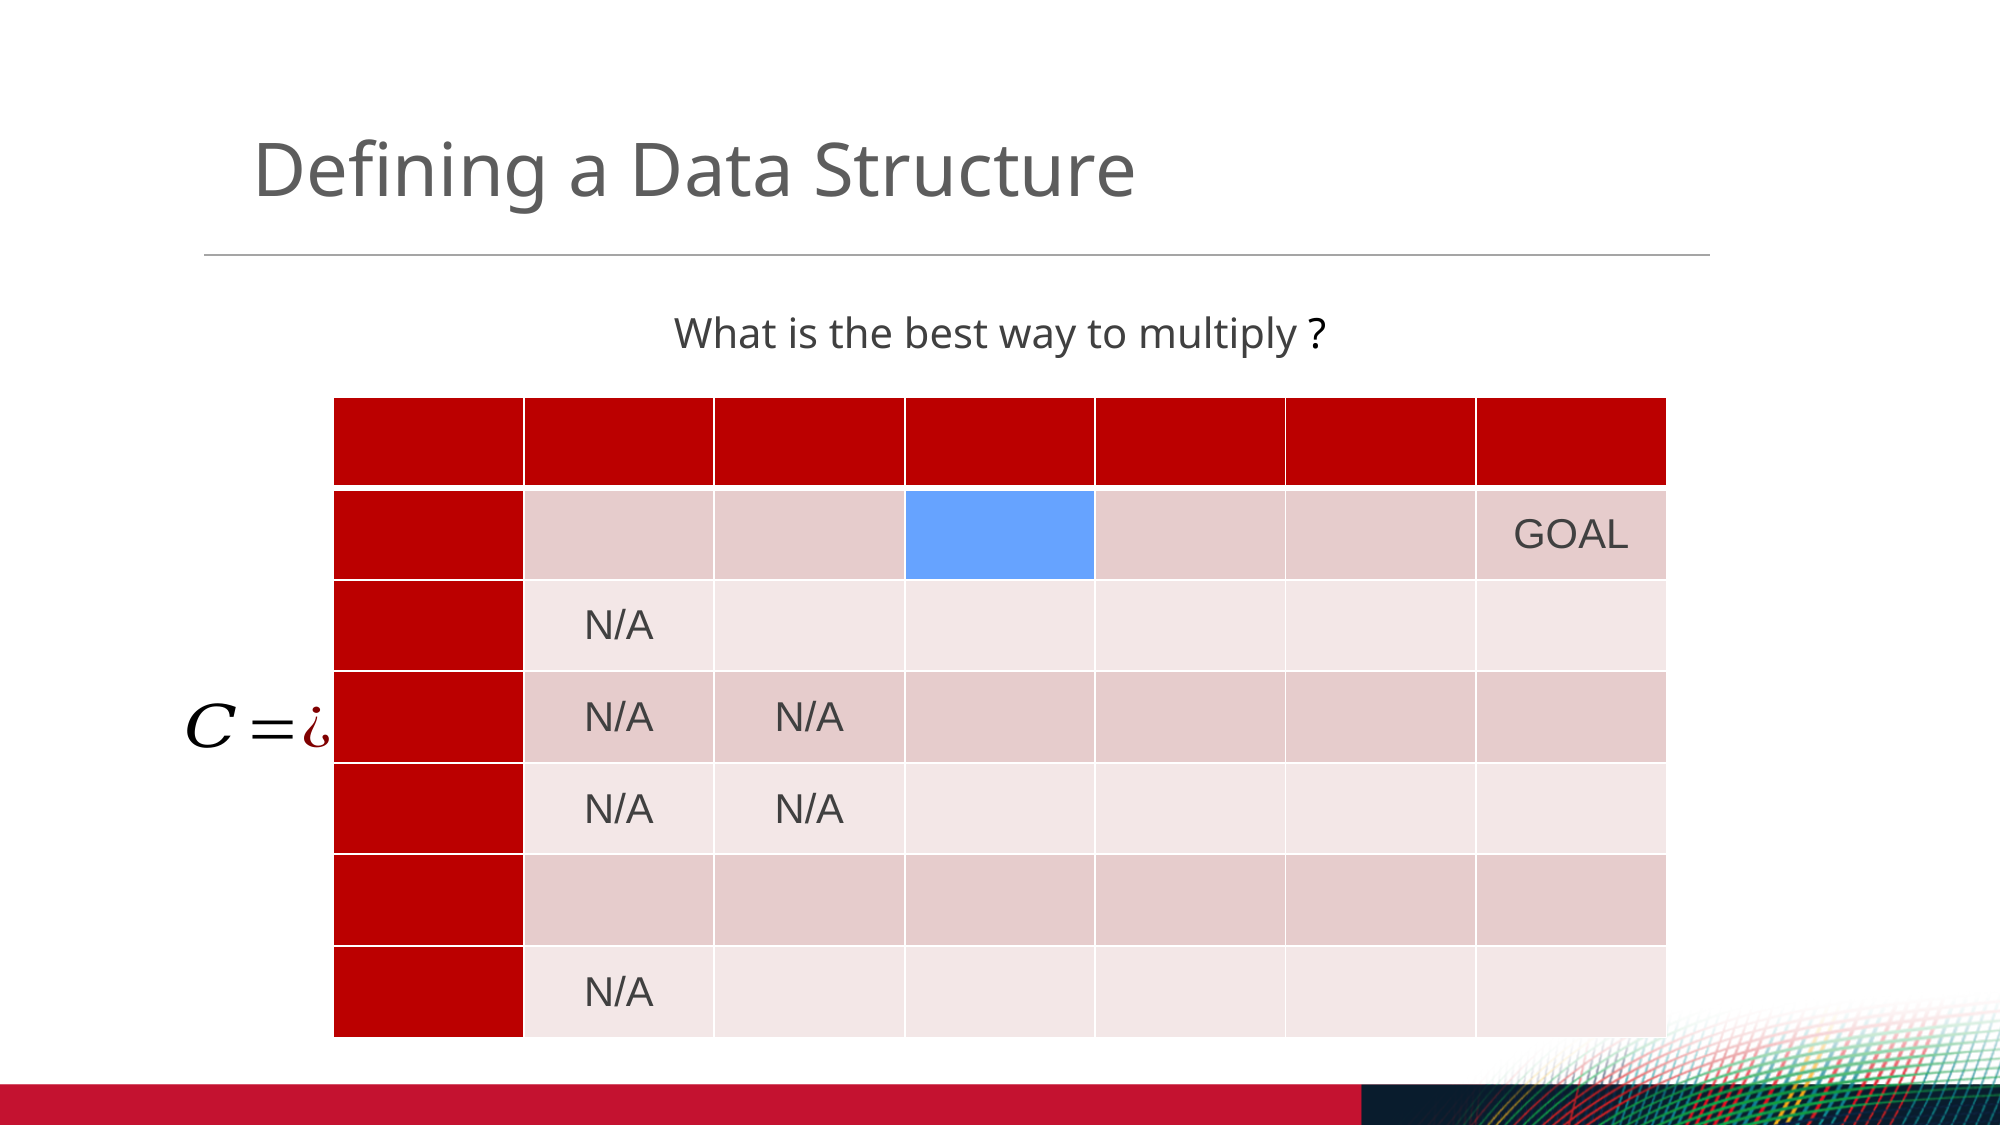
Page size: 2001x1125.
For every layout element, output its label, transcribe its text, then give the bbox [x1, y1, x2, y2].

list Defining a Data Structure [204, 116, 1170, 223]
picture [0, 958, 2000, 1125]
